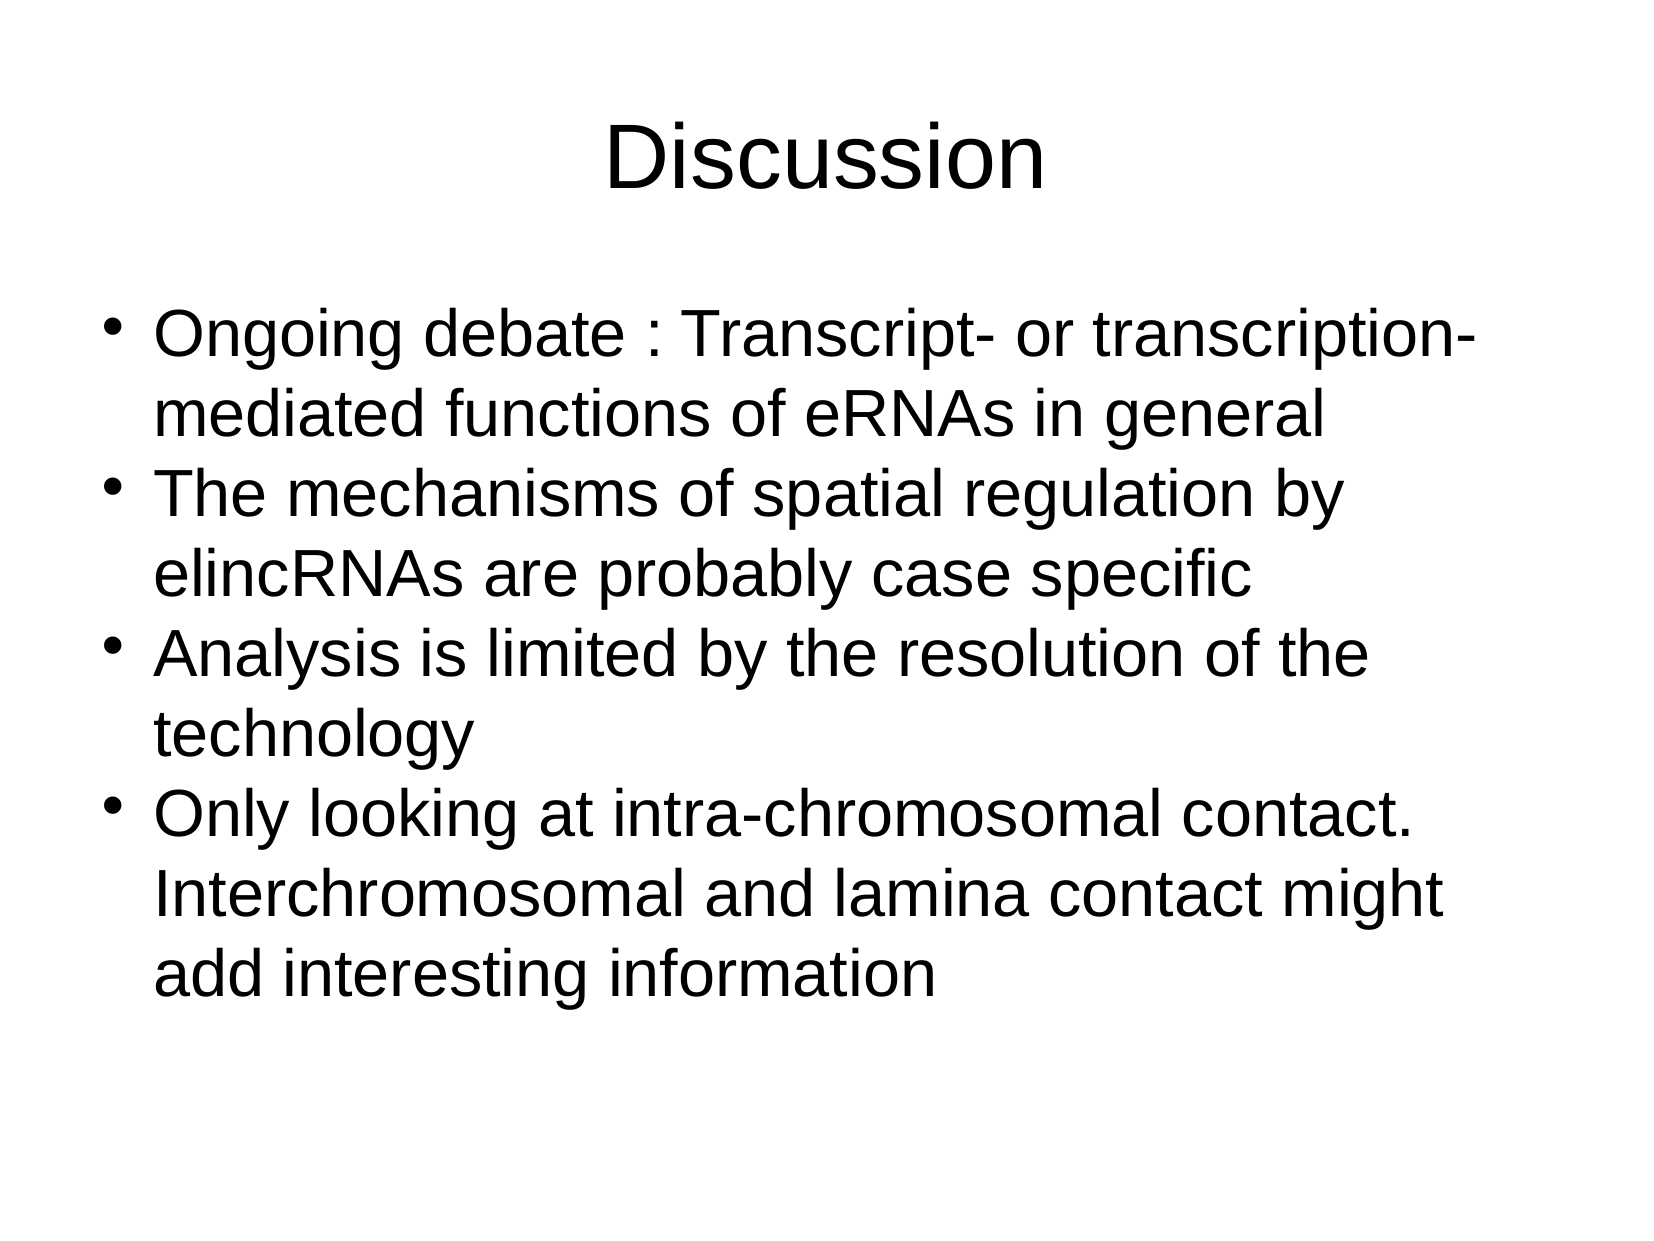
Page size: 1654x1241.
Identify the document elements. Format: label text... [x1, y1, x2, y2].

text_box Discussion [82, 49, 1570, 255]
text_box Ongoing debate : Transcript- or transcription-mediated functions of eRNAs in general The mechanisms of spatial regulation by elincRNAs are probably case specific Analysis is limited by the resolution of the technology Only looking at intra-chromosomal contact. Interchromosomal and lamina contact might add interesting information [82, 290, 1570, 1008]
